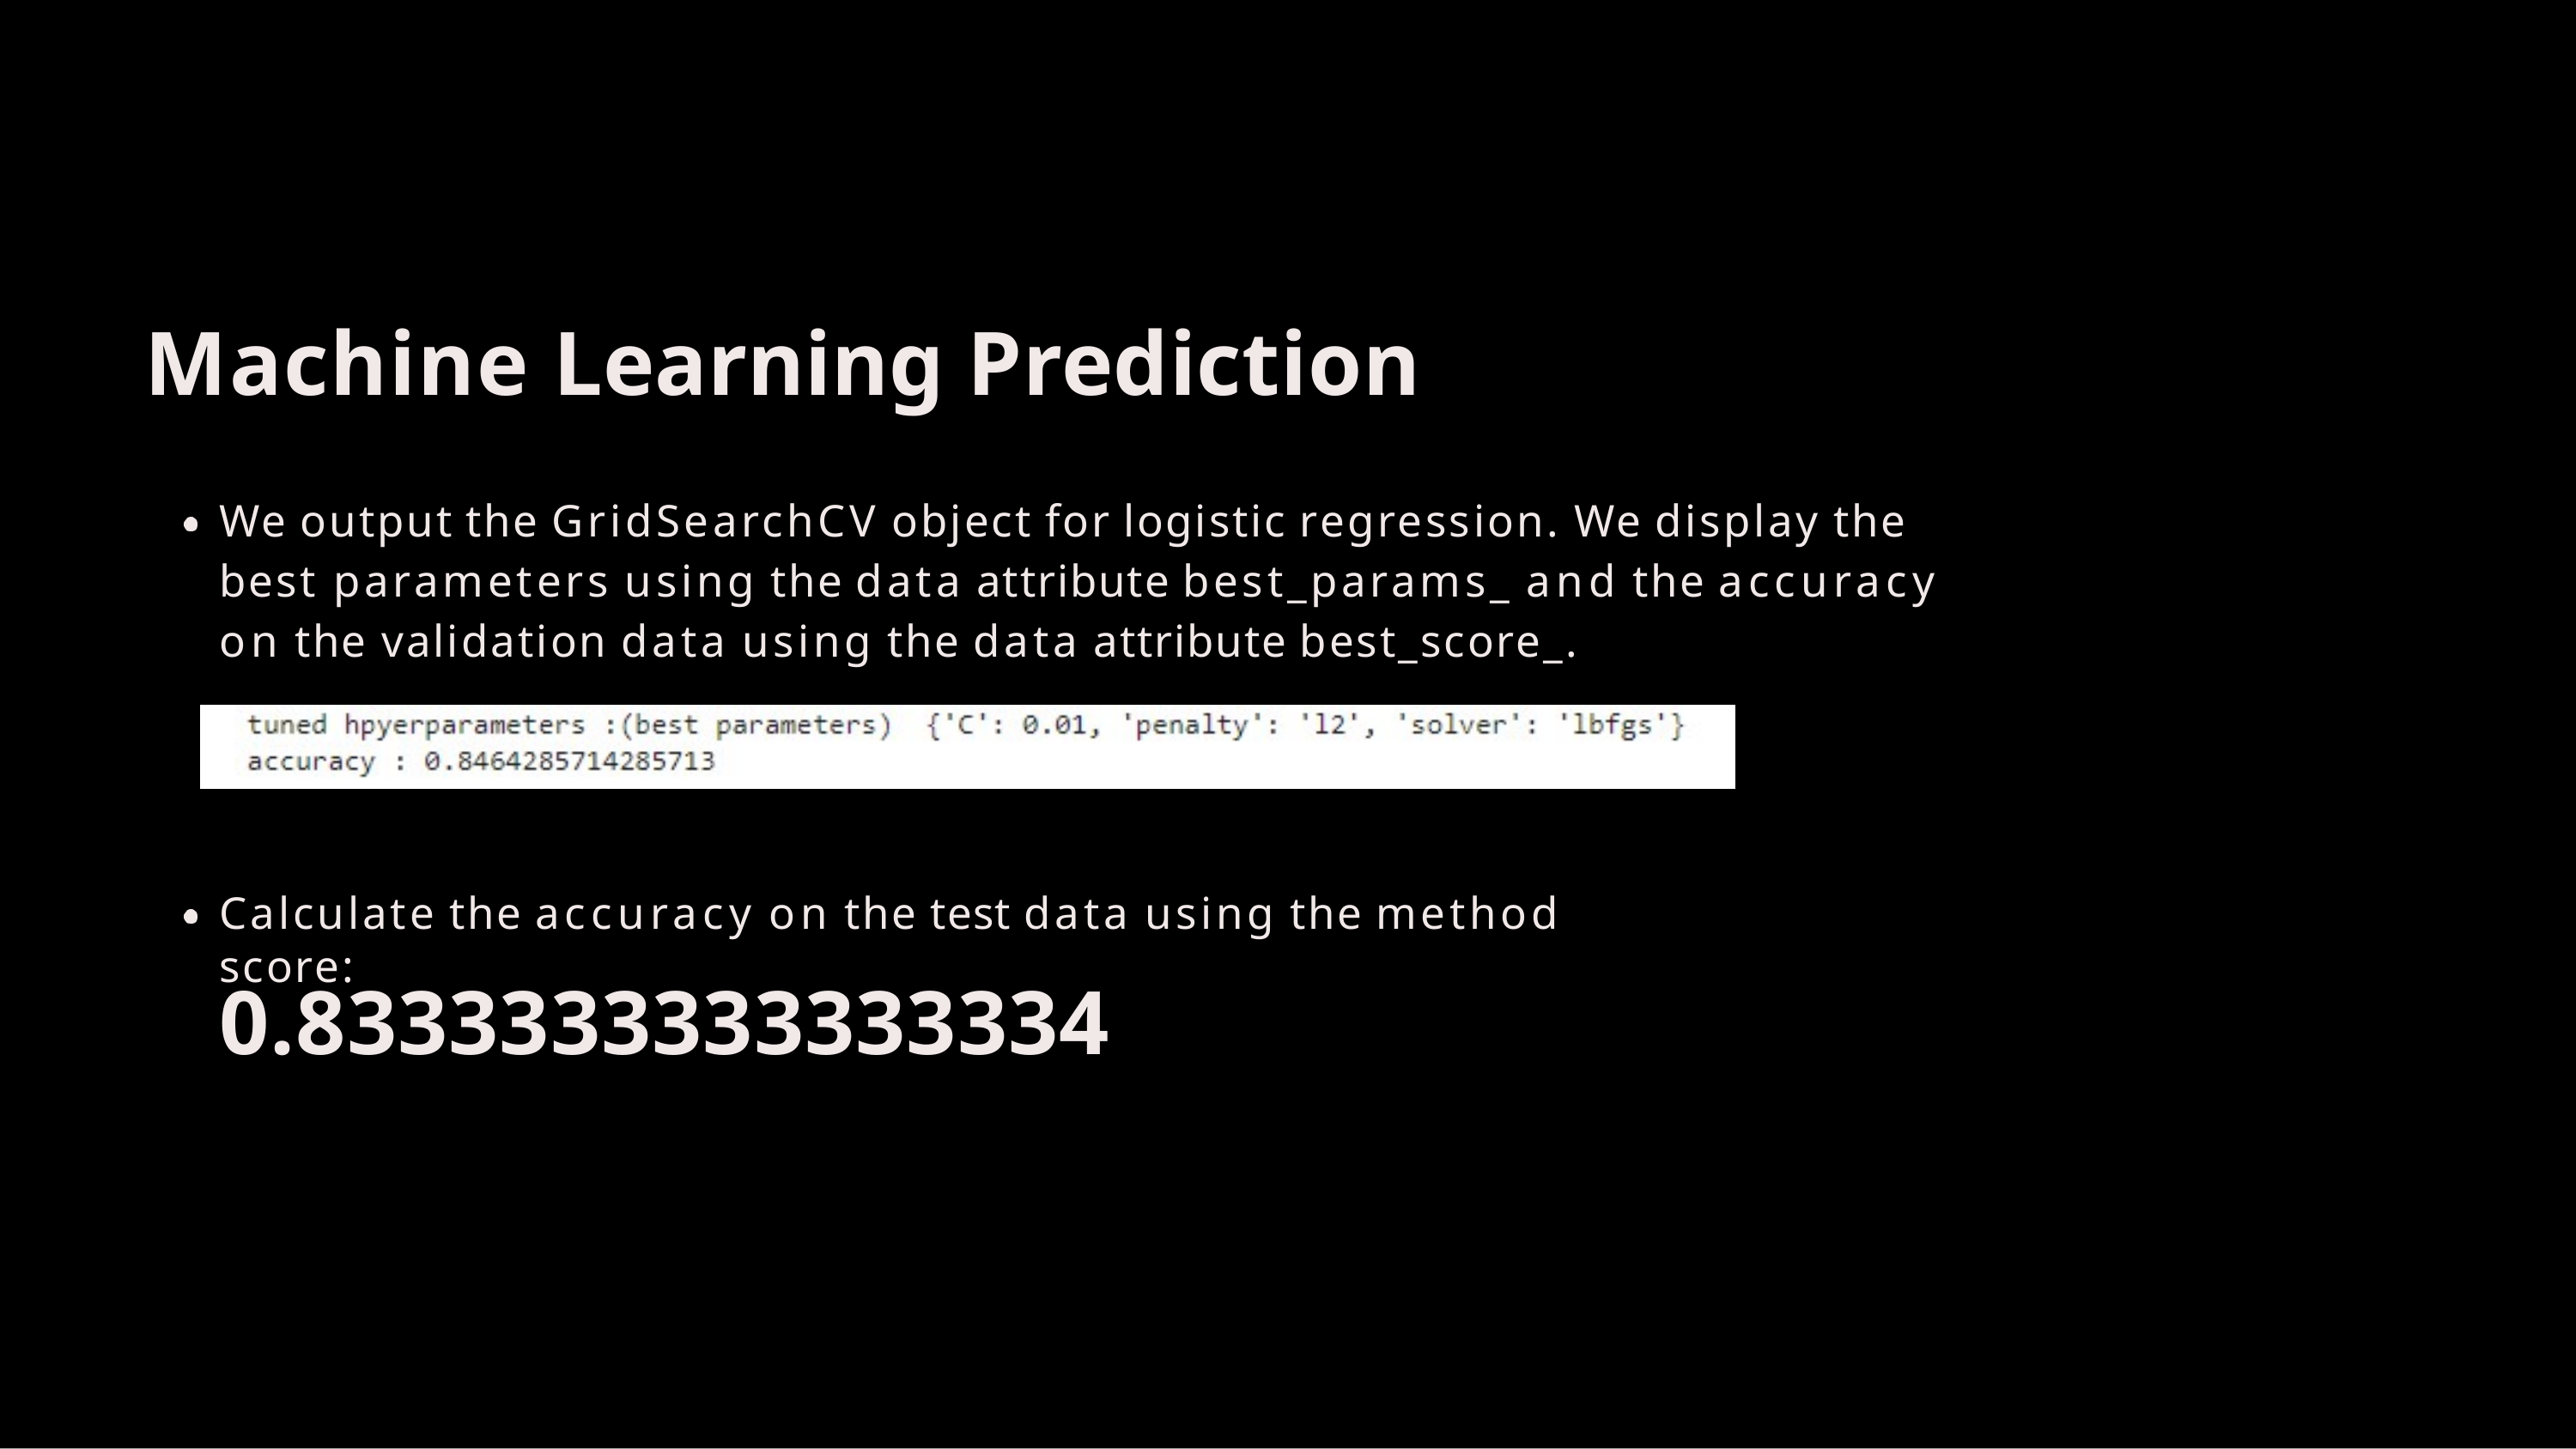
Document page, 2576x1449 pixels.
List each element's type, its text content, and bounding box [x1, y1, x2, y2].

text_box We output the GridSearchCV object for logistic regression. We display the best parameters using the data attribute best_params_ and the accuracy on the validation data using the data attribute best_score_. [217, 483, 1964, 666]
picture [200, 705, 1736, 789]
picture [183, 517, 197, 531]
picture [183, 909, 197, 924]
title Machine Learning Prediction [120, 221, 1895, 550]
text_box Calculate the accuracy on the test data using the method score: [217, 883, 1667, 991]
text_box 0.8333333333333334 [217, 965, 1227, 1072]
